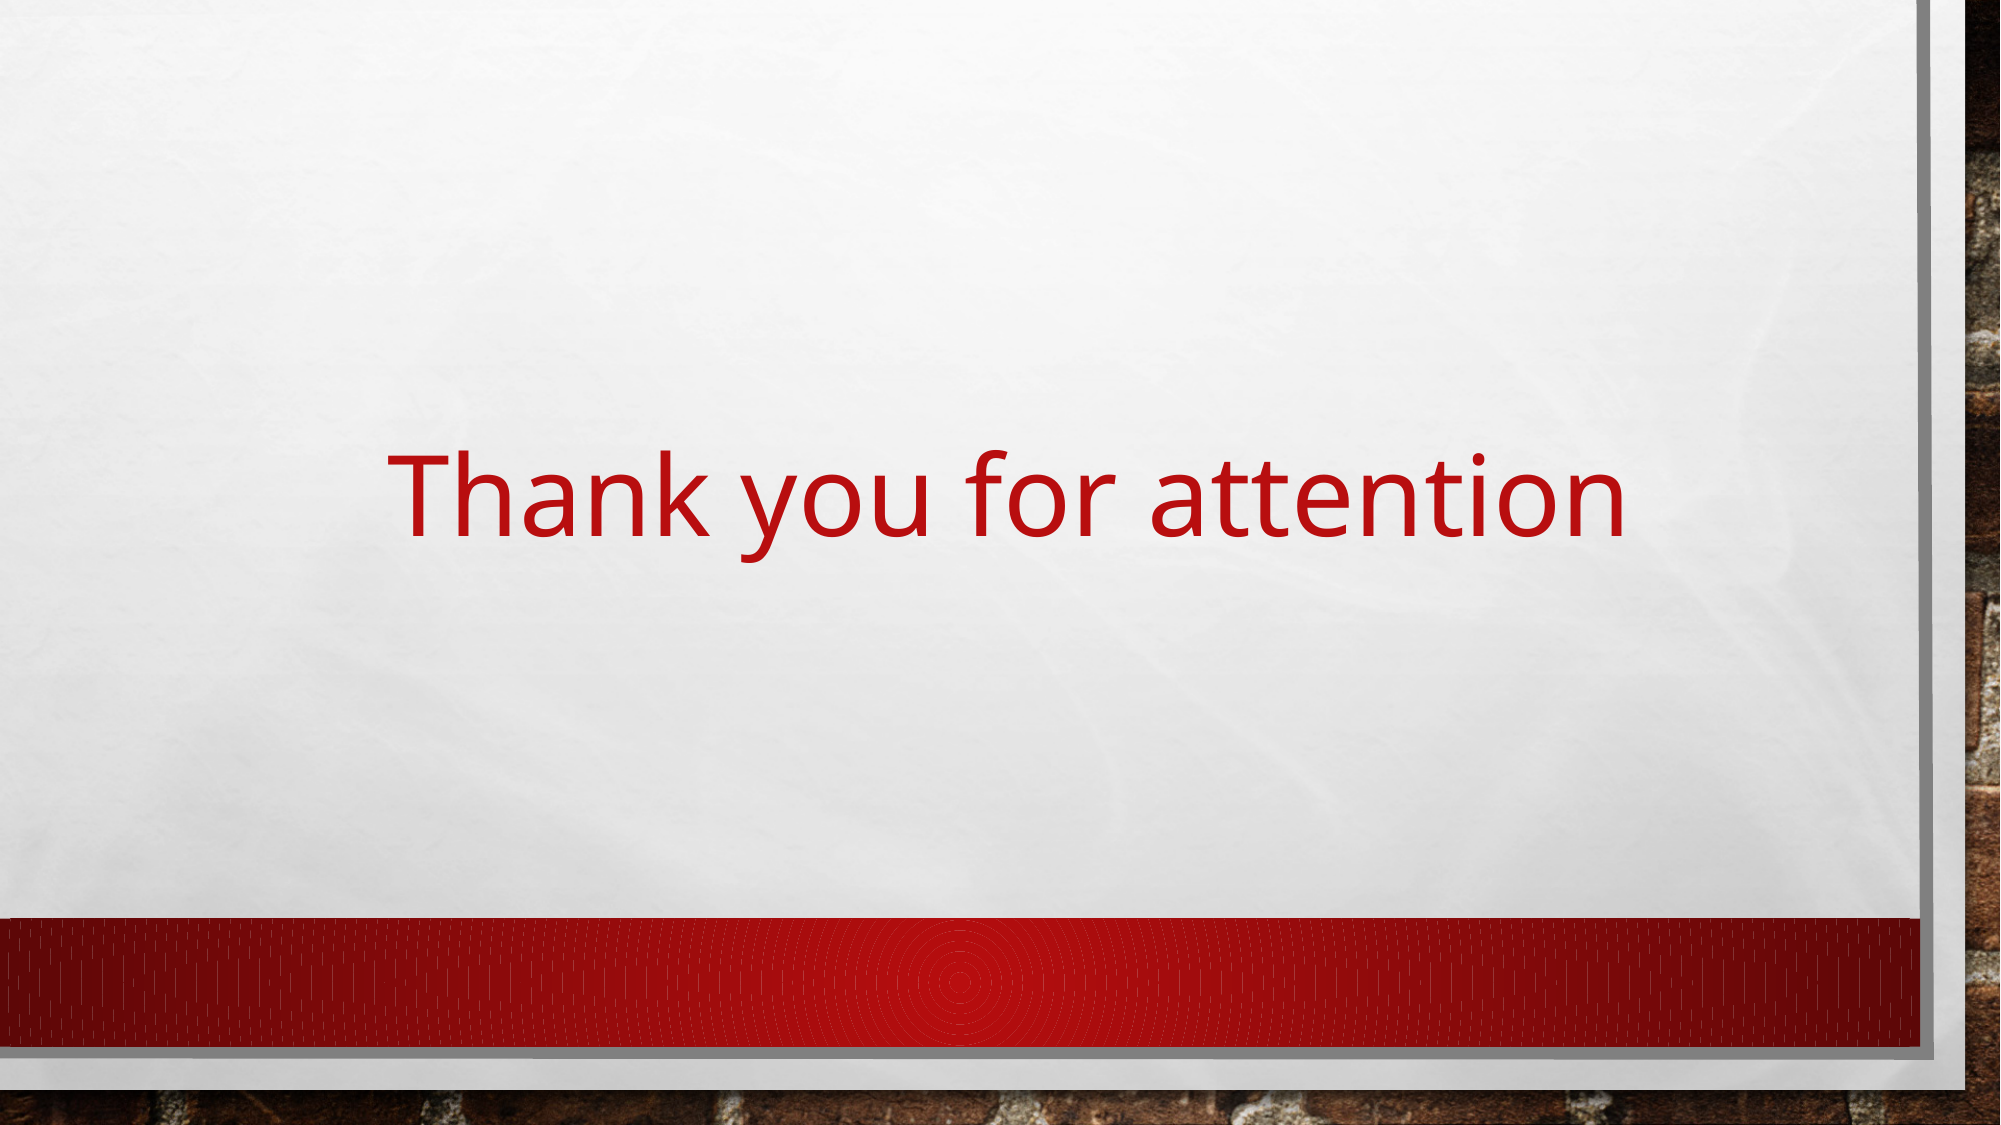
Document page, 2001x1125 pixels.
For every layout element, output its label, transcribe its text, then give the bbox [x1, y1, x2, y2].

picture [0, 0, 2000, 1125]
text_box Thank you for attention [372, 416, 1647, 567]
